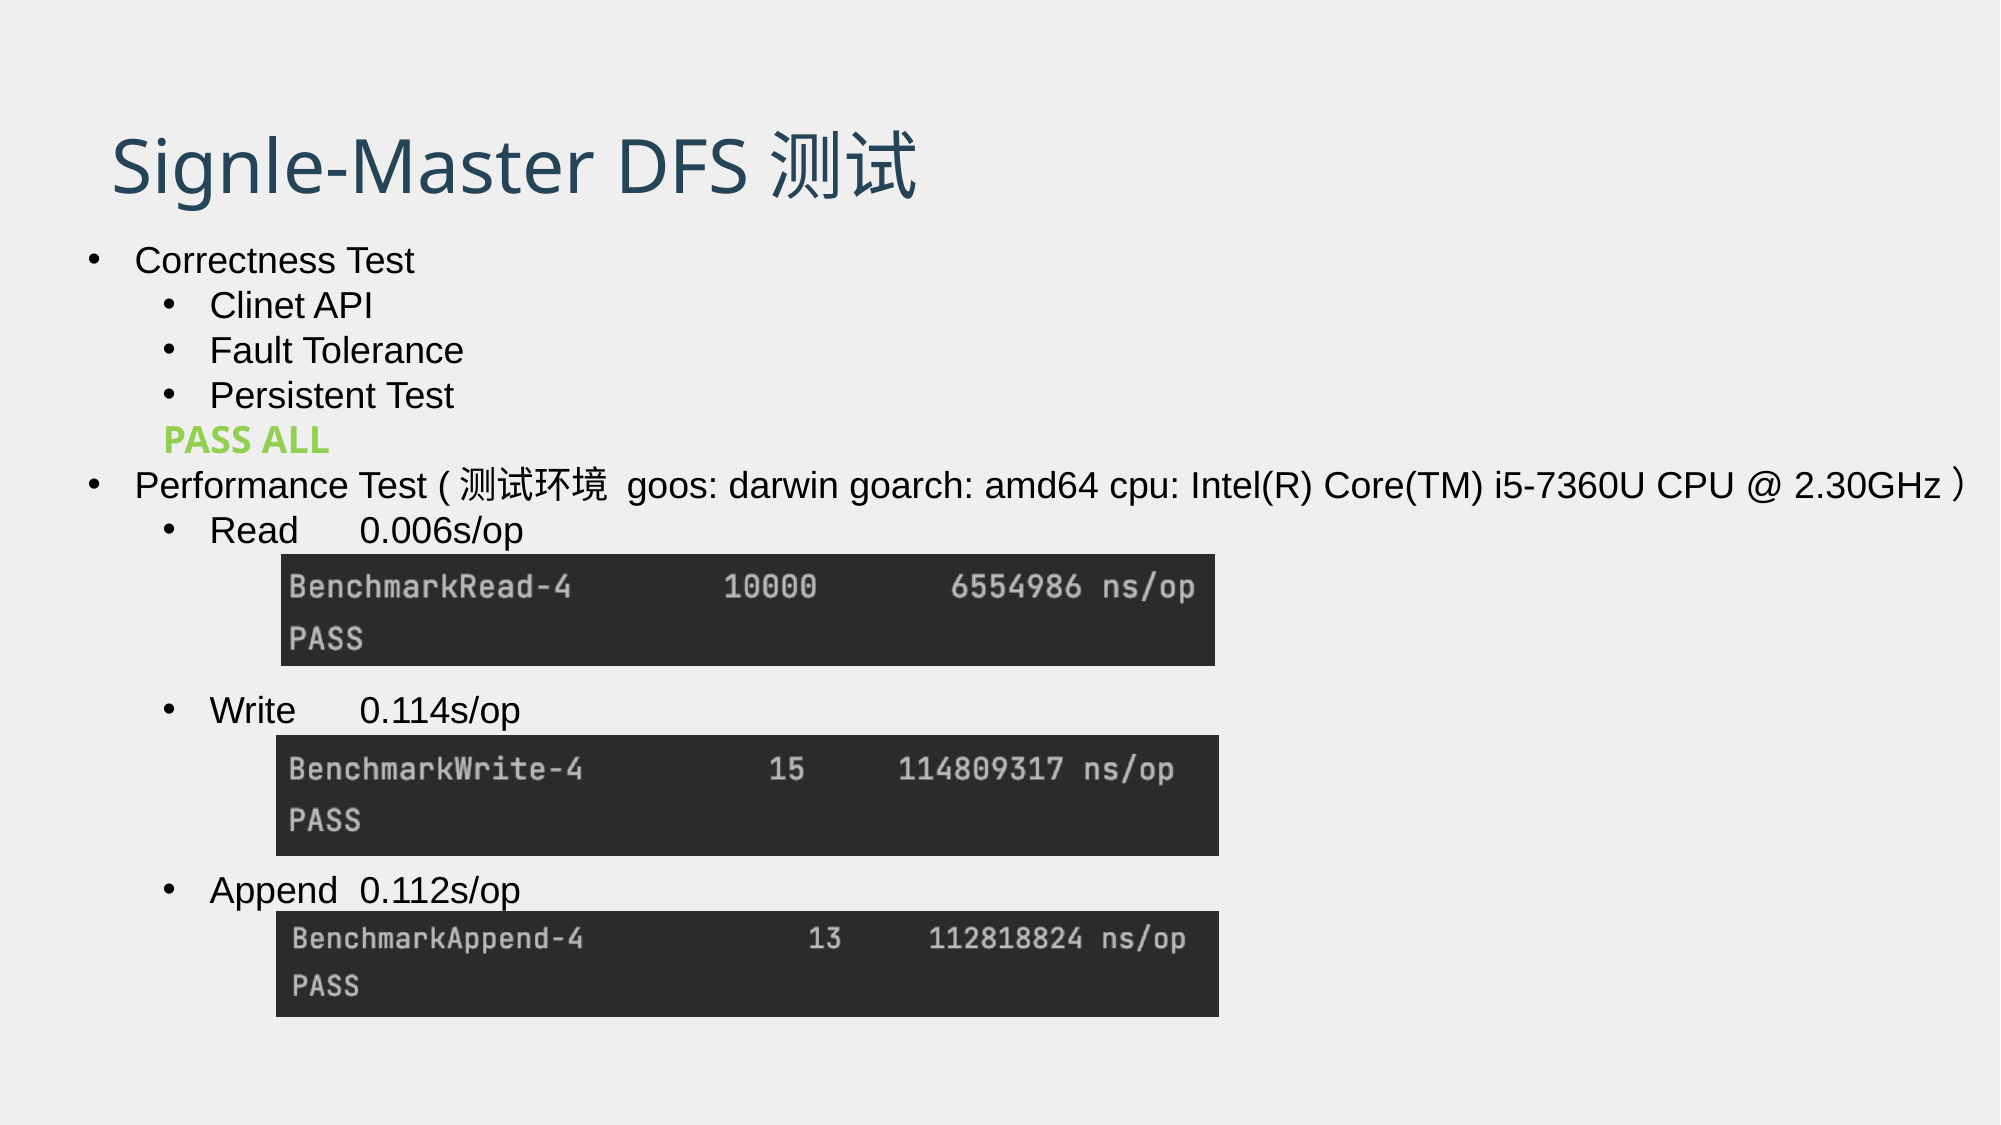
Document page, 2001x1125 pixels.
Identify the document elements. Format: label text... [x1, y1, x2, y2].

picture [281, 554, 1215, 666]
text_box Signle-Master DFS测试 [96, 111, 1214, 217]
text_box Correctness Test Clinet API Fault Tolerance Persistent Test PASS ALL Performance Test (测试环境 goos: darwin goarch: amd64 cpu: Intel(R) Core(TM) i5-7360U CPU @ 2.30GHz） Read 0.006s/op Write 0.114s/op Append 0.112s/op [72, 229, 2000, 1009]
picture [276, 911, 1219, 1017]
picture [276, 735, 1219, 856]
